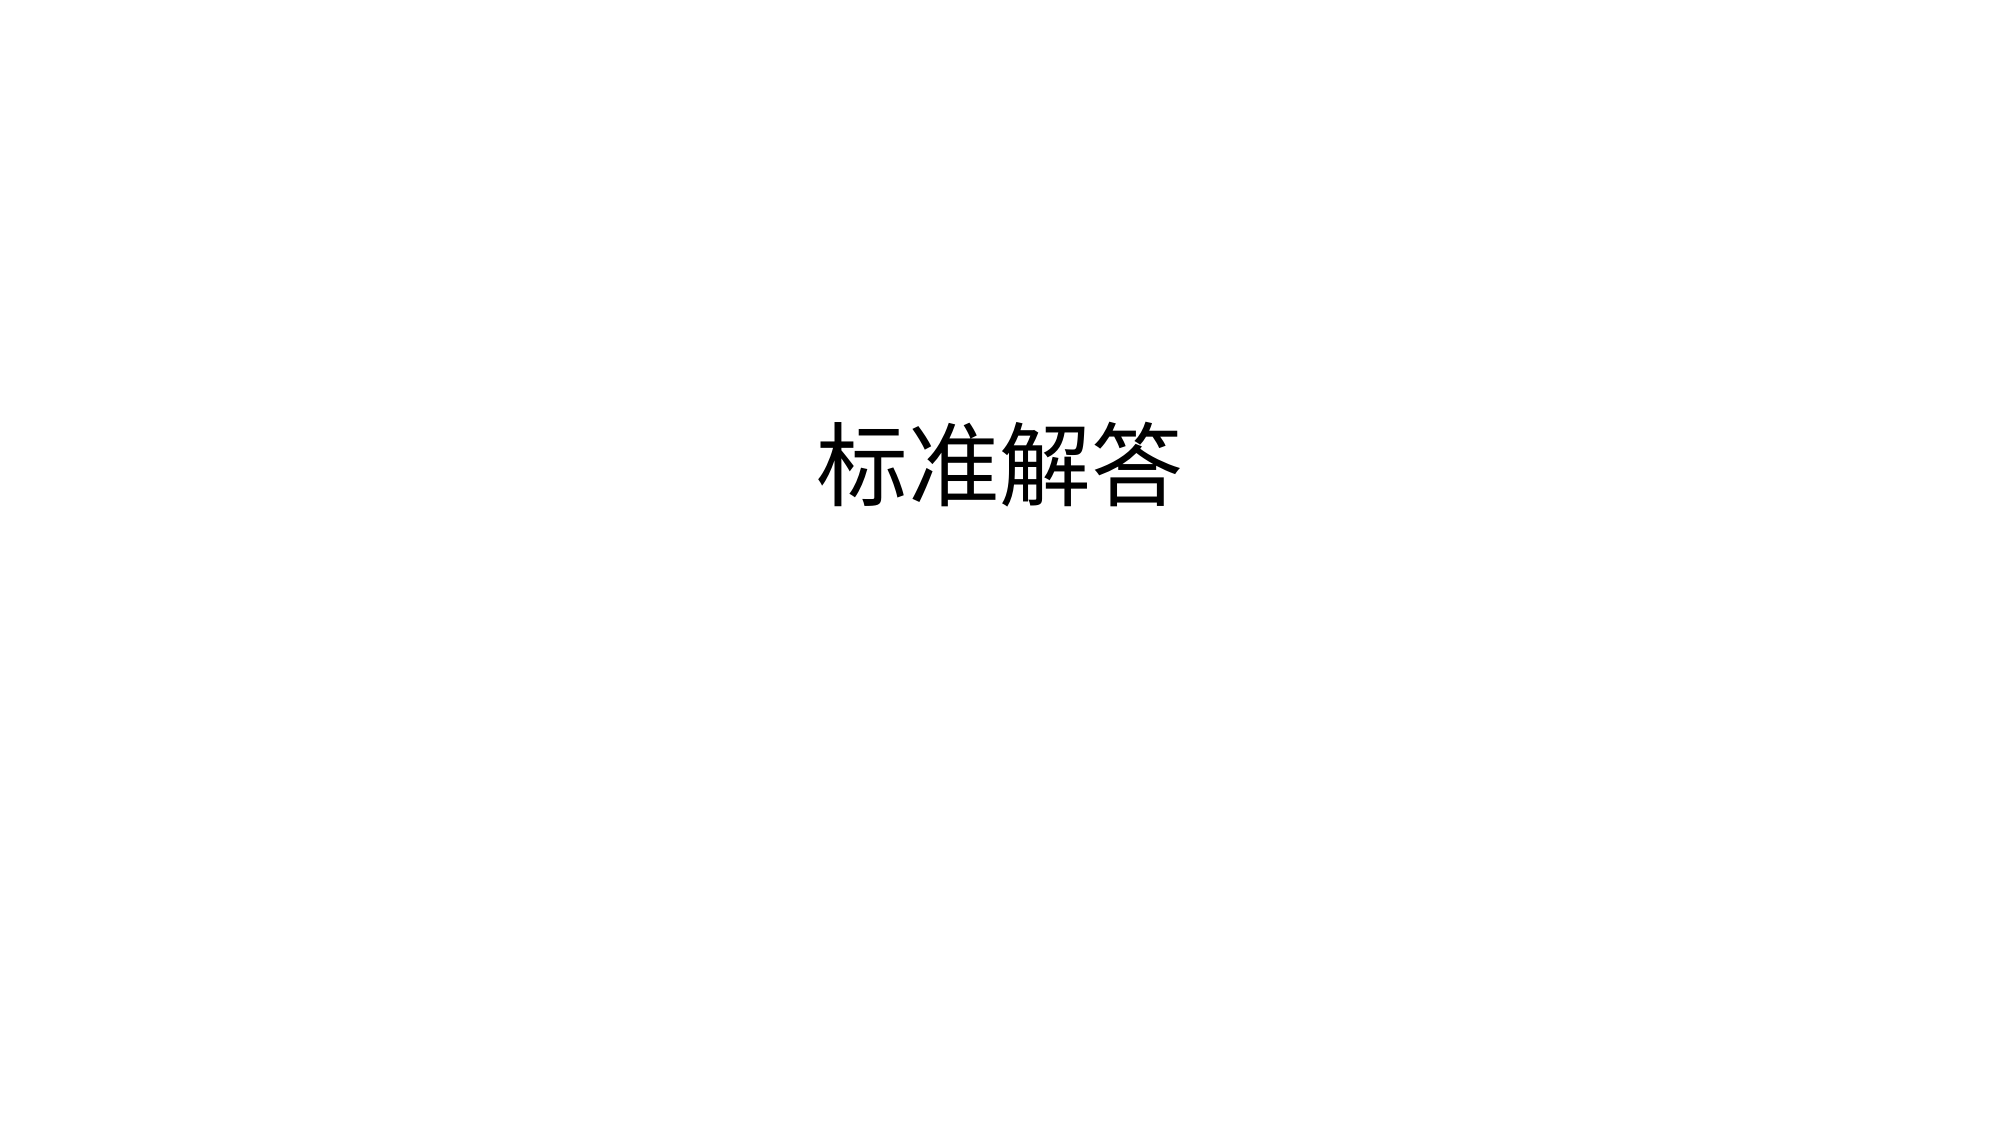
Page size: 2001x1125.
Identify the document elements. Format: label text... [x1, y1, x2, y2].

title 标准解答 [362, 349, 1638, 591]
